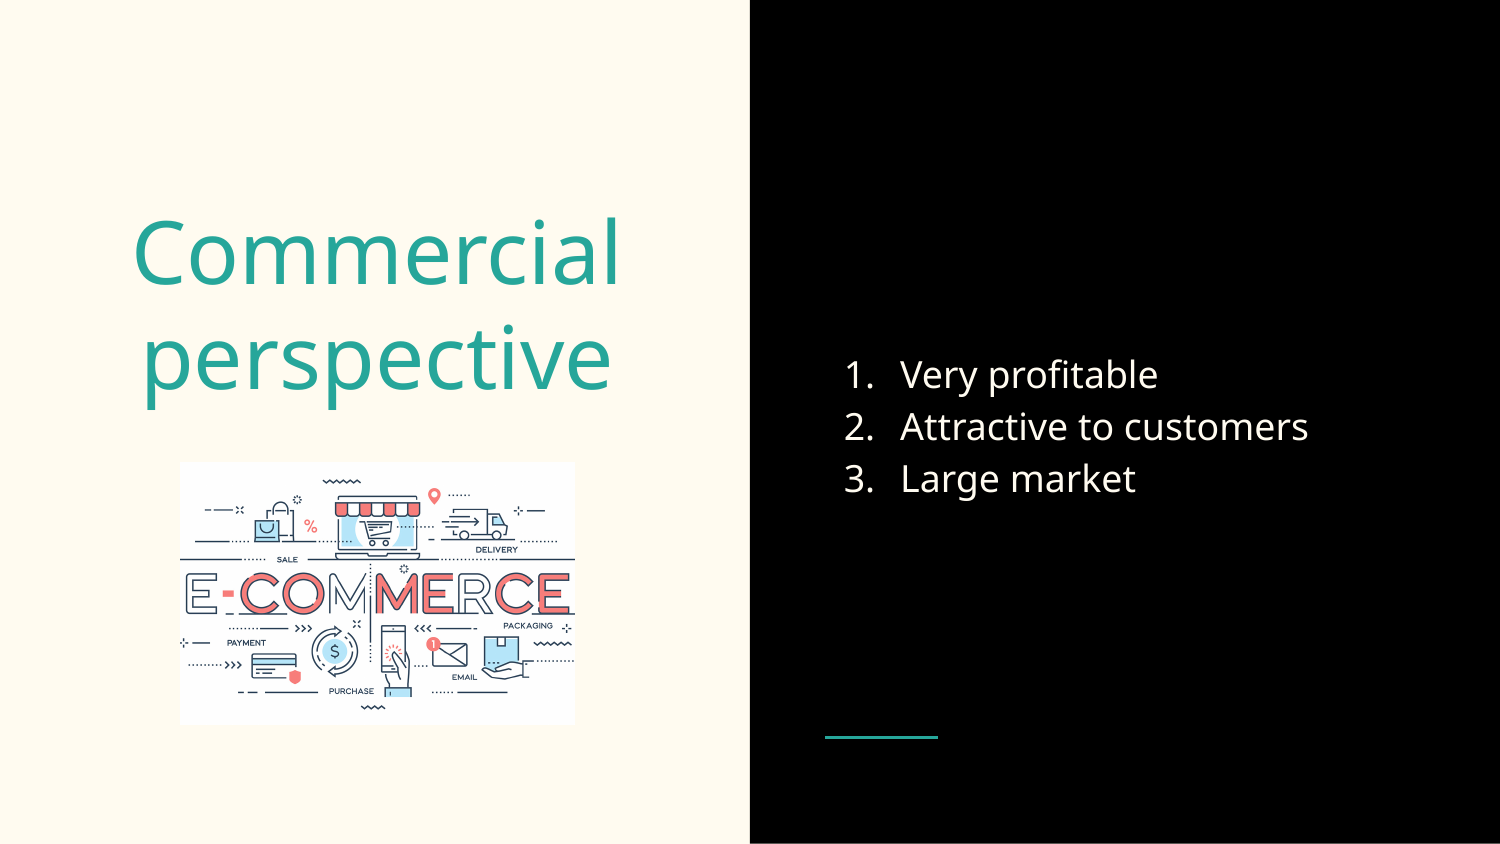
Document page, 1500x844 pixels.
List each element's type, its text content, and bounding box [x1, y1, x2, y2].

list Very profitable Attractive to customers Large market [810, 118, 1440, 725]
picture [179, 462, 575, 726]
title Commercial perspective [45, 203, 709, 422]
